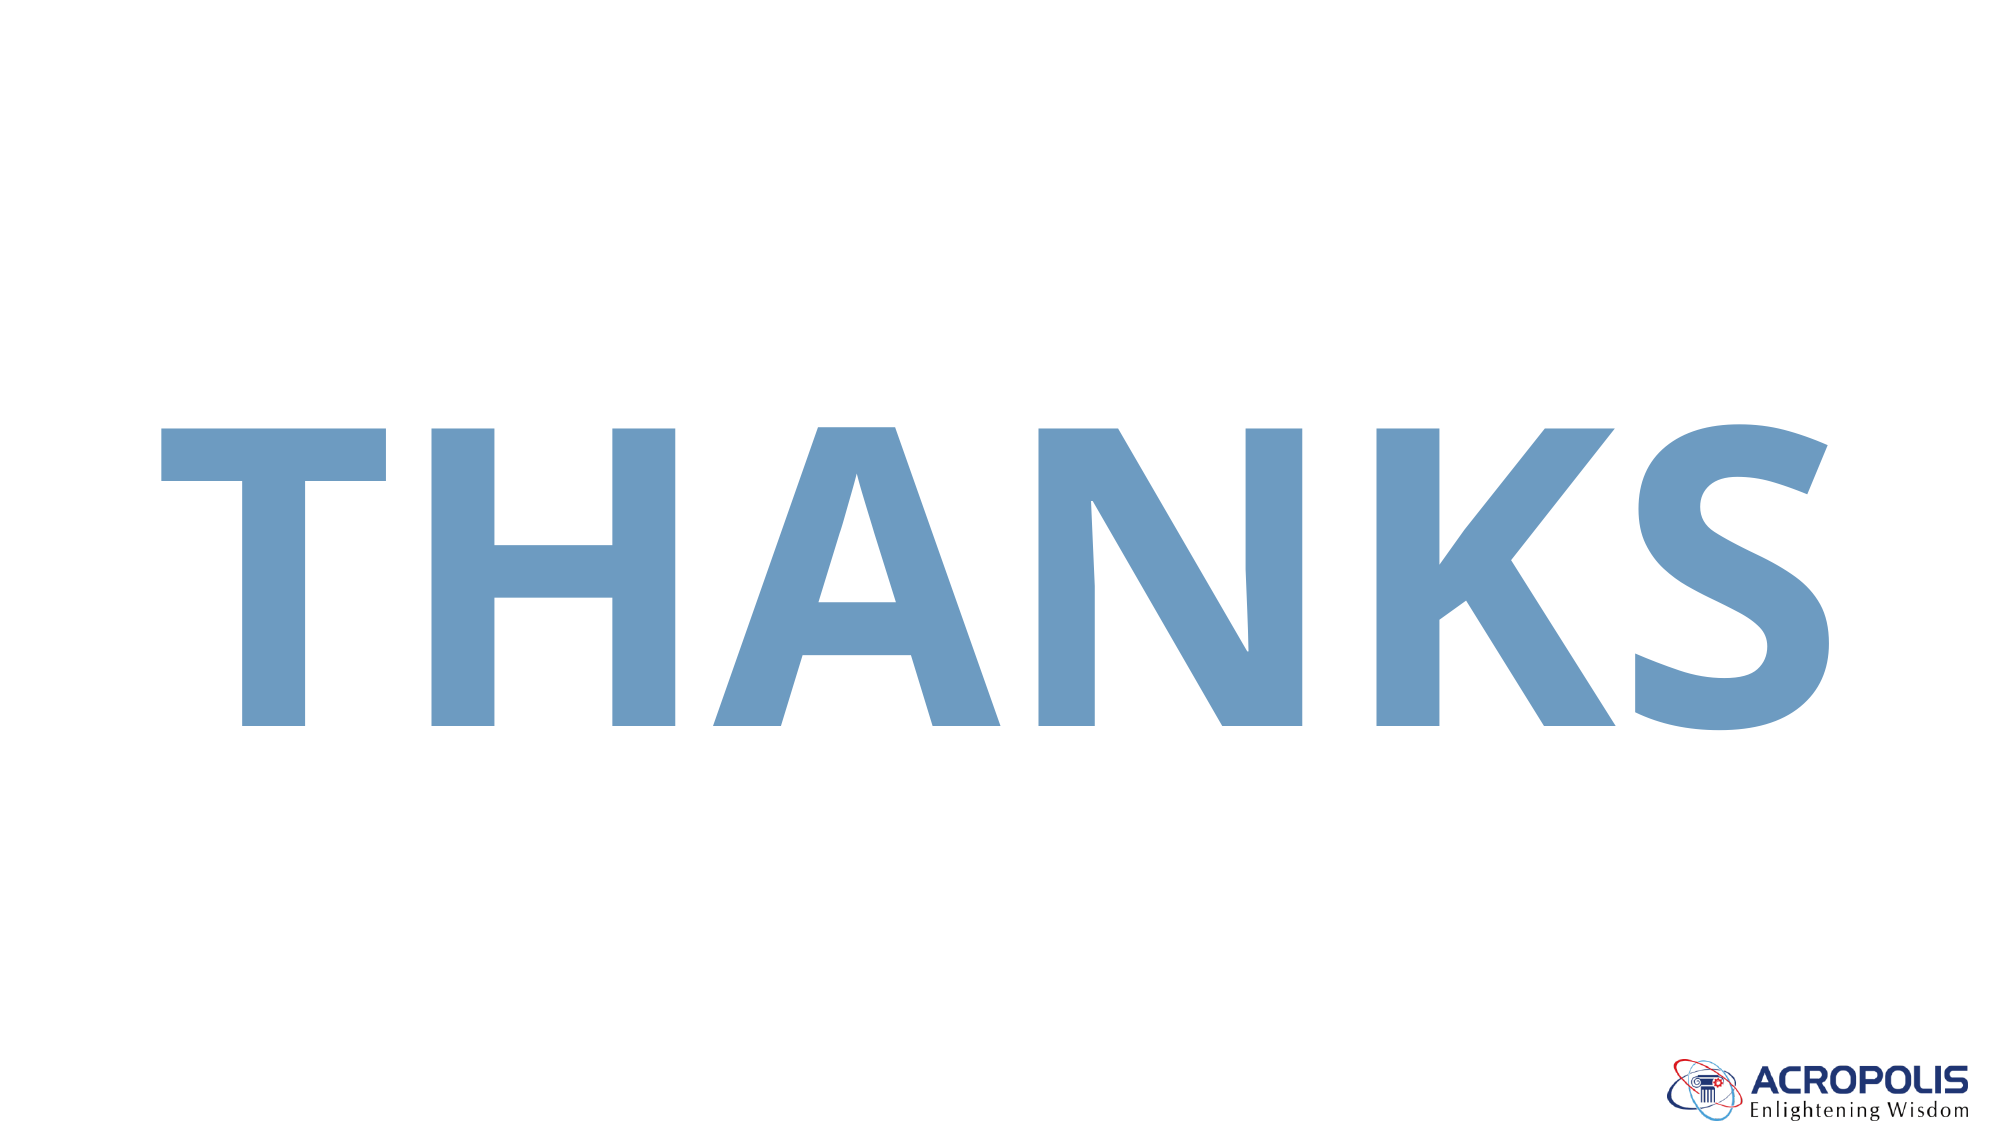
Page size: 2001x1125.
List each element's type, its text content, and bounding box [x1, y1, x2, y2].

picture [1667, 1059, 1968, 1121]
text_box THANKS [15, 302, 1985, 823]
